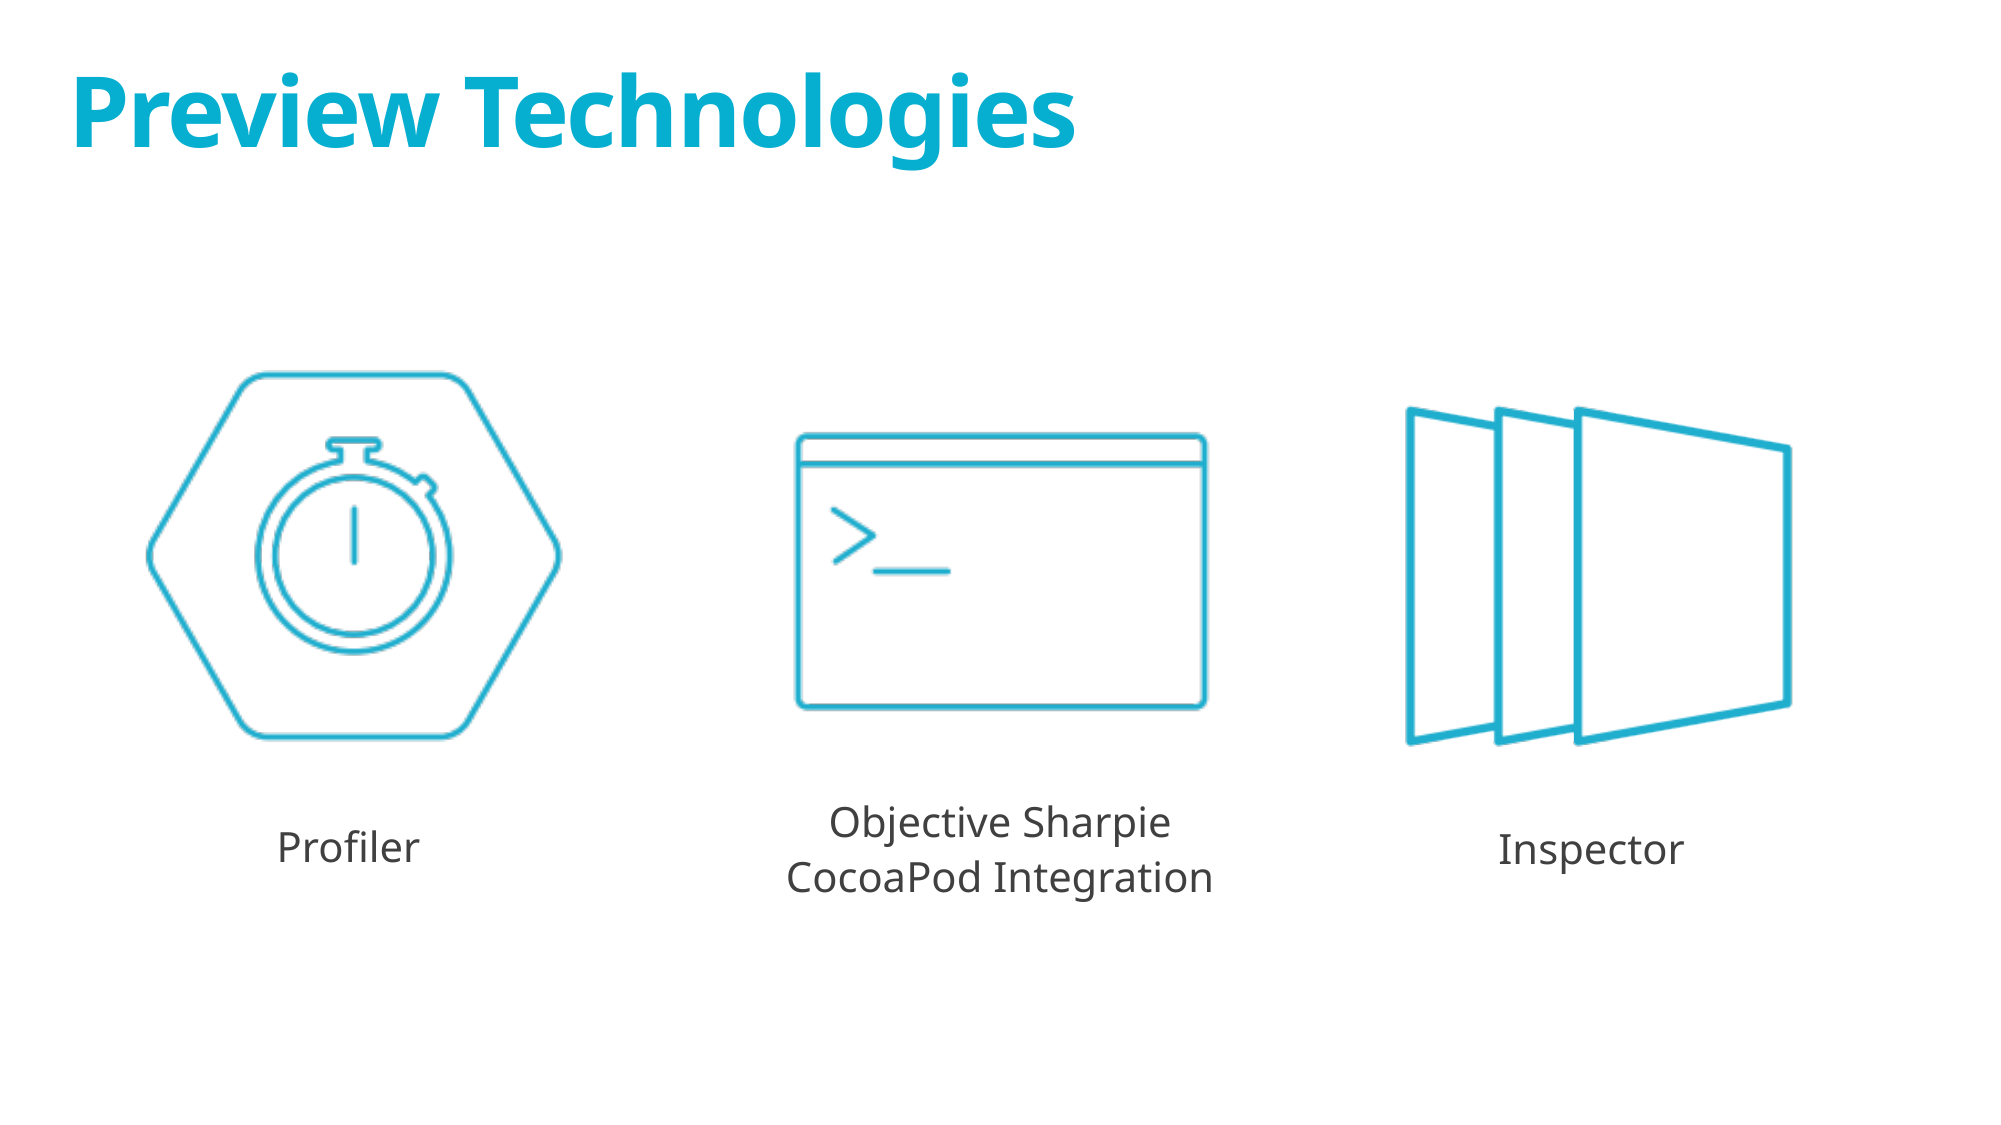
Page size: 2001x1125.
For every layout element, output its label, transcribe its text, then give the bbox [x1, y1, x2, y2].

picture [85, 295, 612, 822]
text_box Profiler [139, 822, 558, 879]
title Preview Technologies [44, 47, 1957, 196]
picture [737, 148, 1951, 899]
text_box Objective Sharpie CocoaPod Integration [768, 842, 1232, 909]
